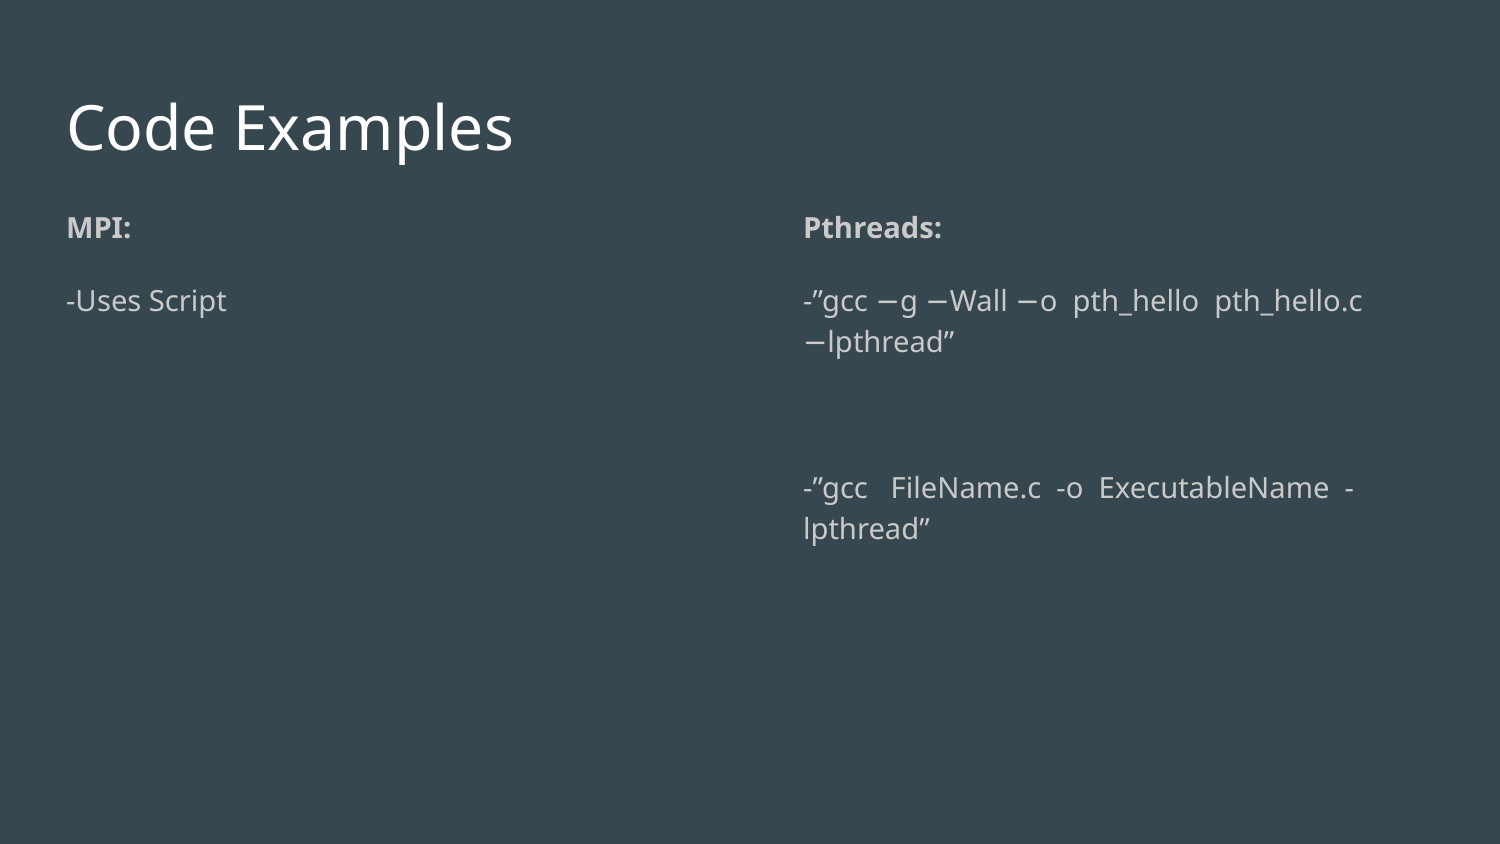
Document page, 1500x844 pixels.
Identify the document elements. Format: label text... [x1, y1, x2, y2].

list Pthreads: -”gcc −g −Wall −o pth_hello pth_hello.c −lpthread” -”gcc FileName.c -o ExecutableName -lpthread” [788, 189, 1462, 750]
title Code Examples [51, 72, 1449, 167]
list MPI: -Uses Script [51, 189, 708, 750]
